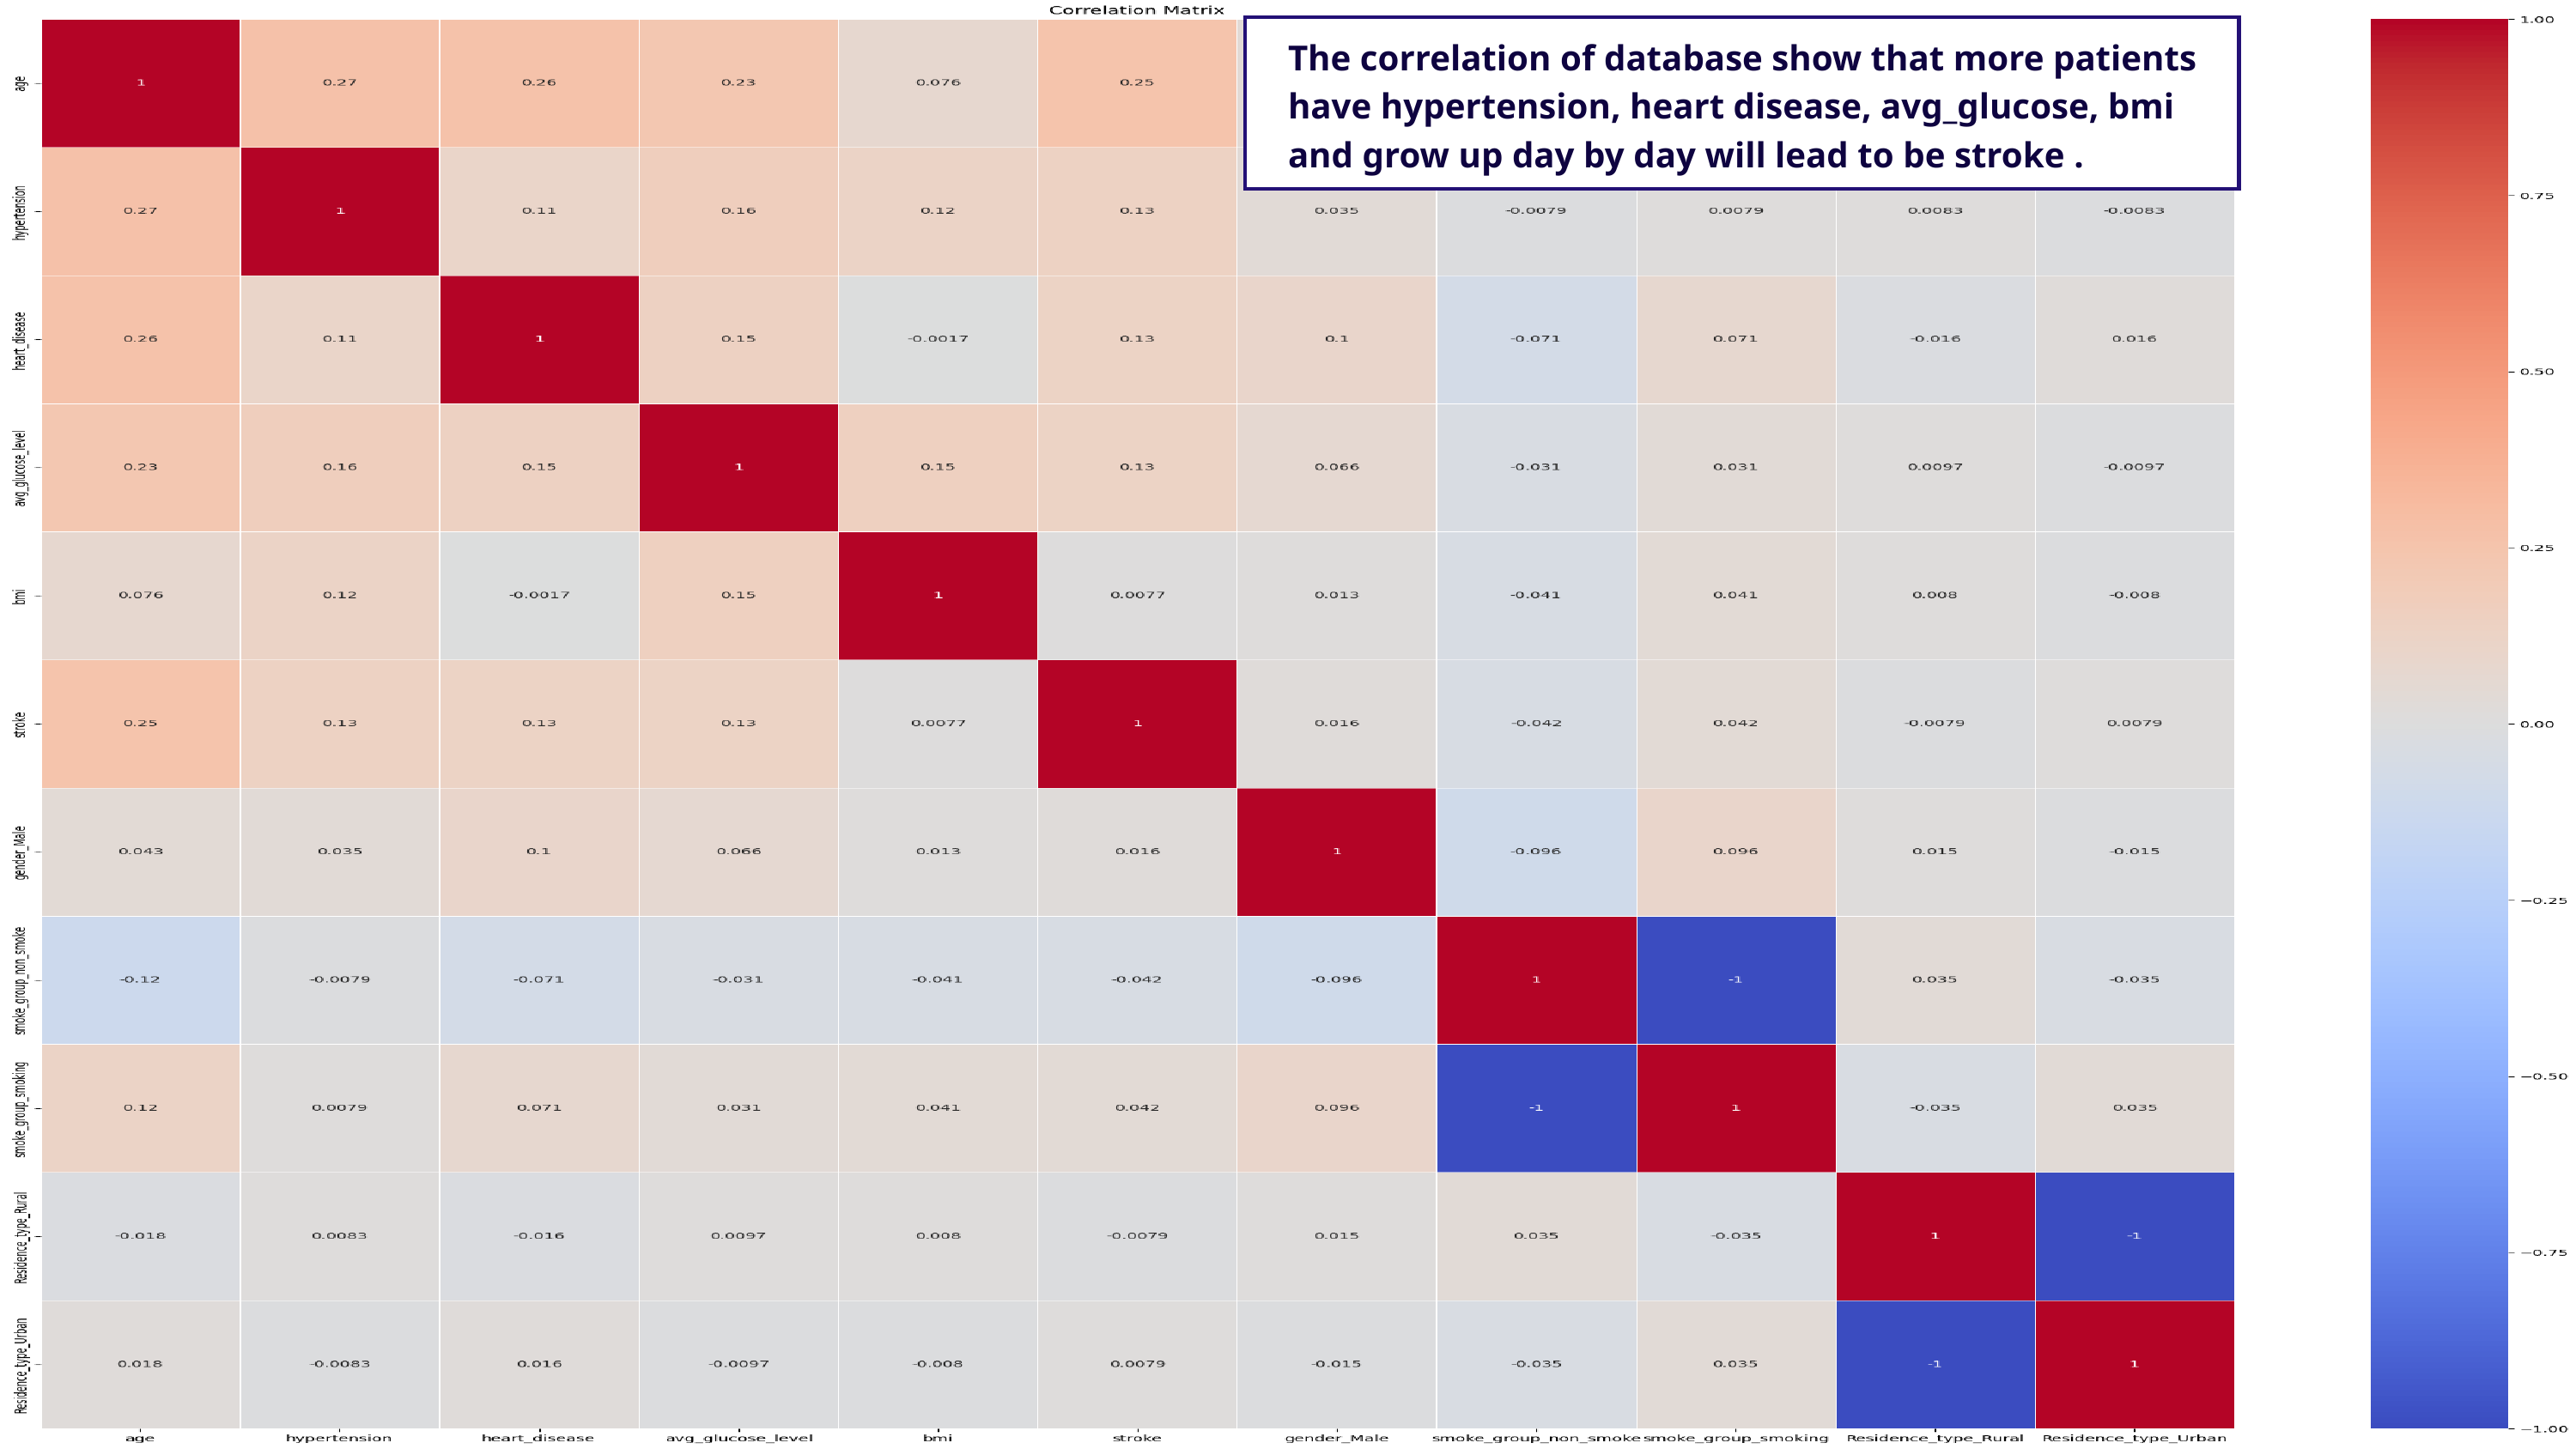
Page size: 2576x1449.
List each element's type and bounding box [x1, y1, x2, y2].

text_box [1244, 16, 2239, 190]
picture [1, 0, 2576, 1449]
